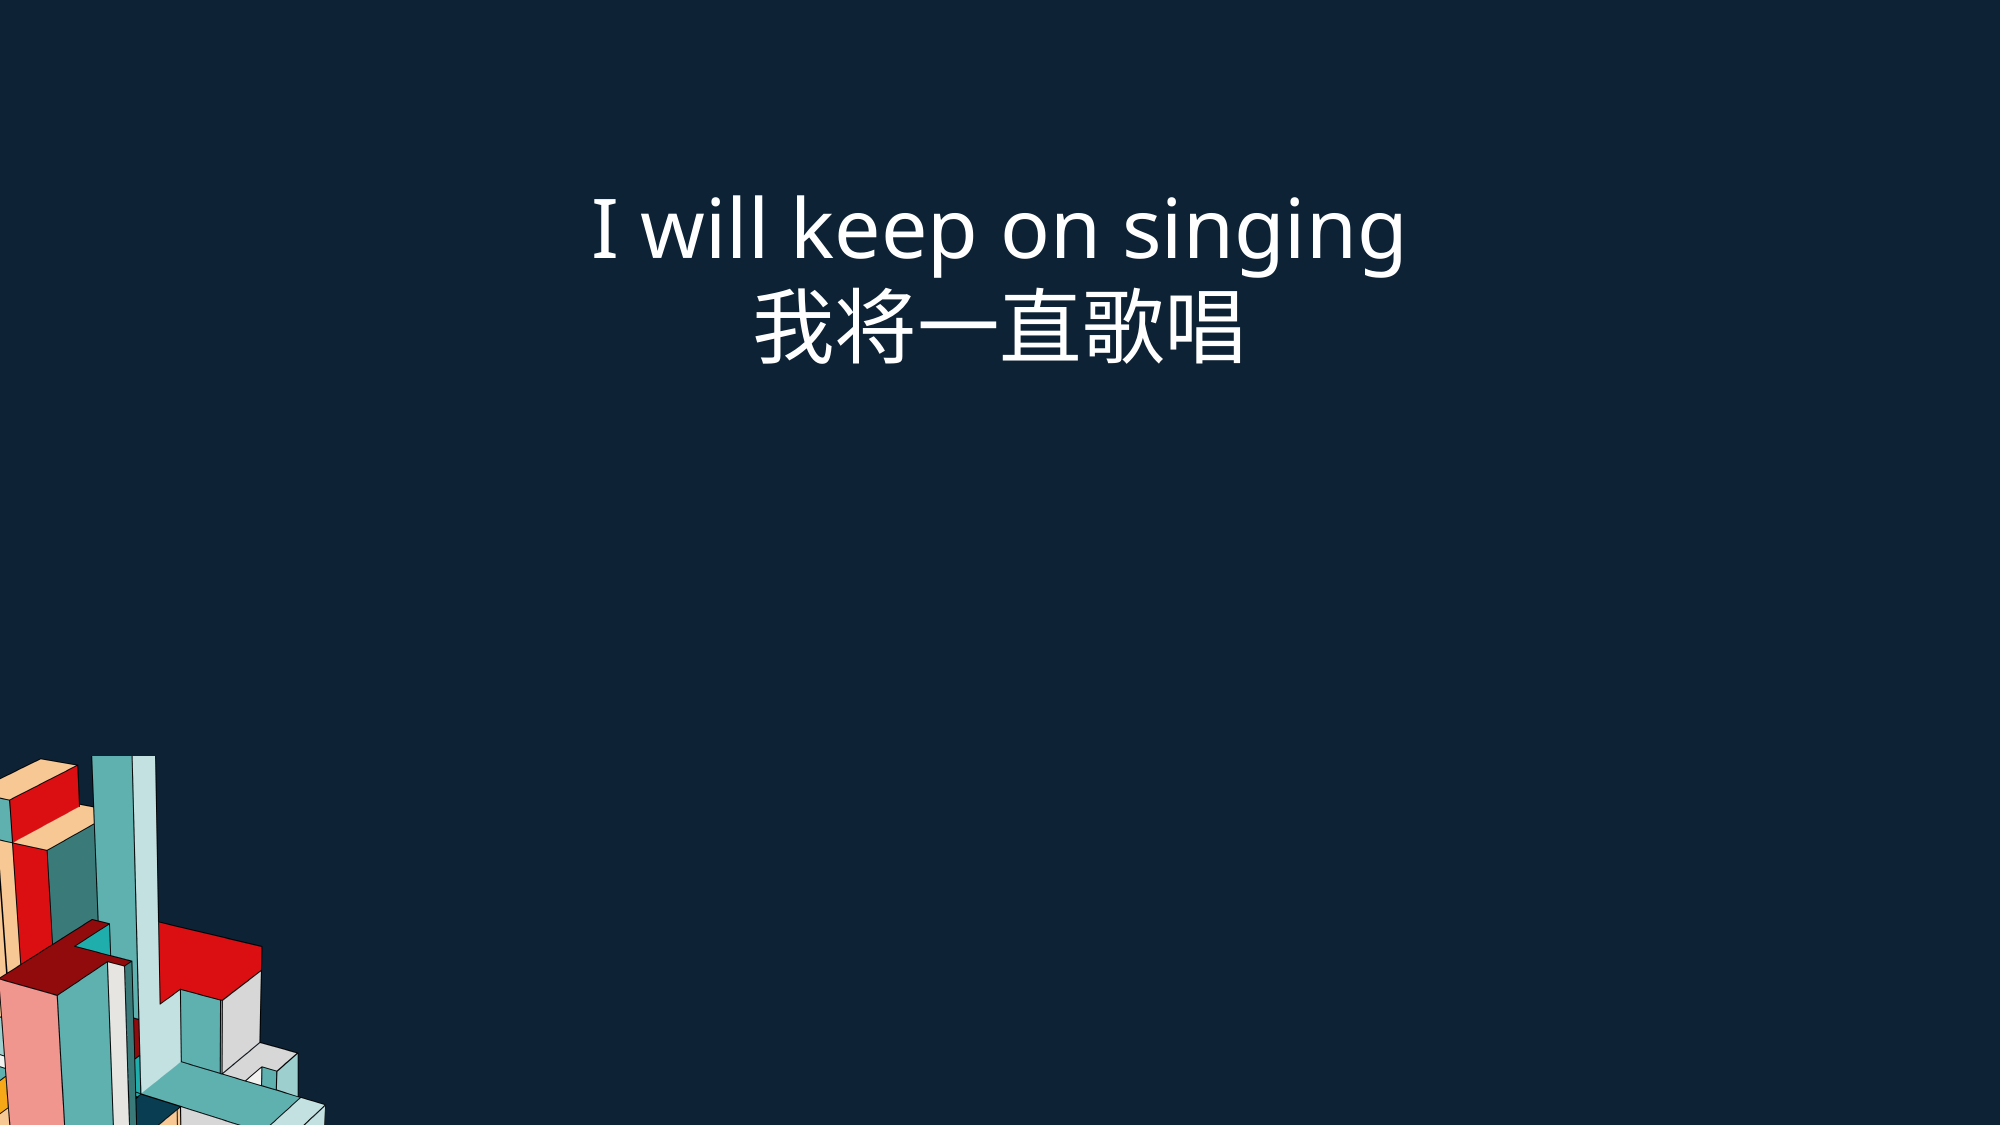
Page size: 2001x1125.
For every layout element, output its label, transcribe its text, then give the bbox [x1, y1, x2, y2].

picture [0, 756, 326, 1125]
text_box I will keep on singing 我将一直歌唱 [99, 168, 1900, 382]
